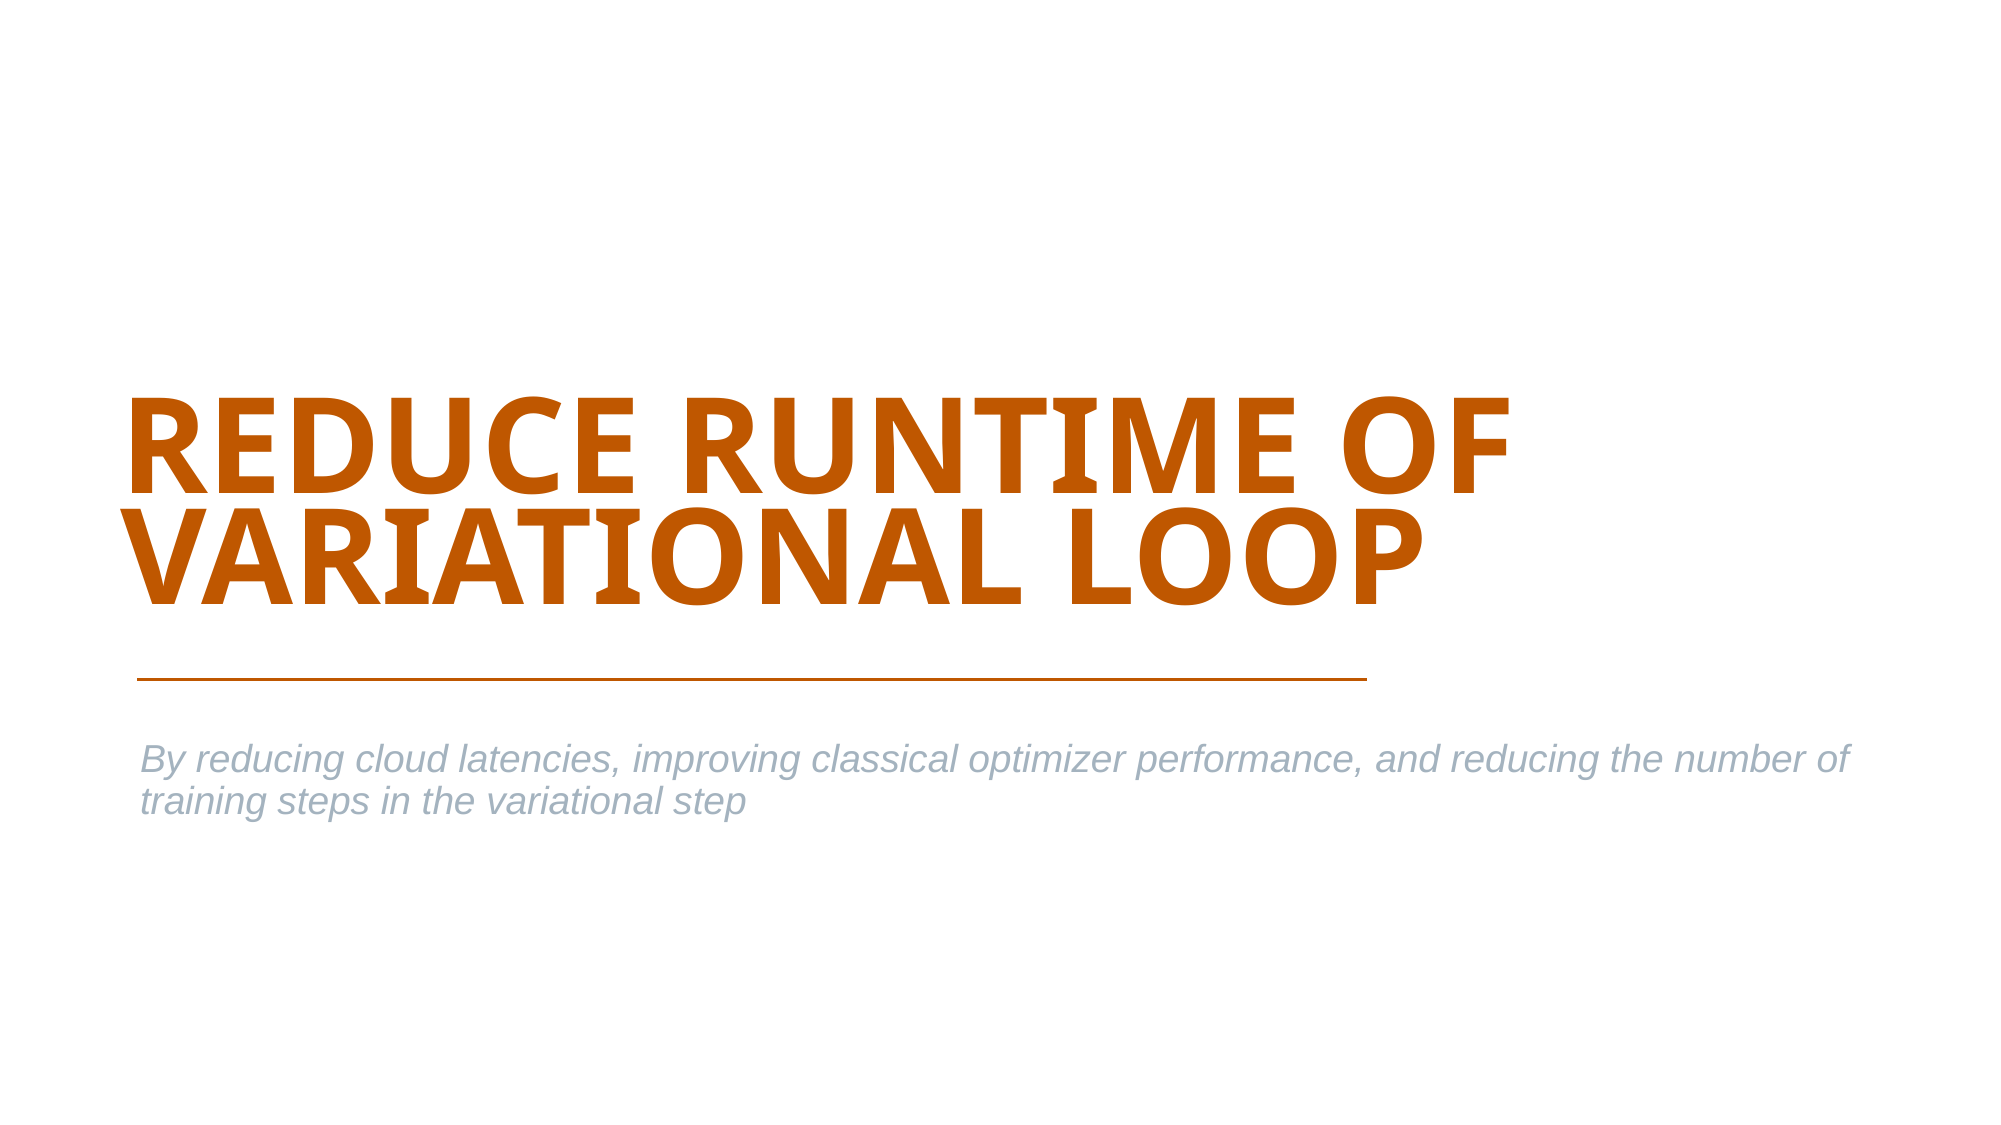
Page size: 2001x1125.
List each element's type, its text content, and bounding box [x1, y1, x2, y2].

text_box By reducing cloud latencies, improving classical optimizer performance, and reducing the number of training steps in the variational step [119, 729, 1969, 830]
text_box REDUCE RUNTIME OF Variational Loop [99, 257, 2000, 642]
